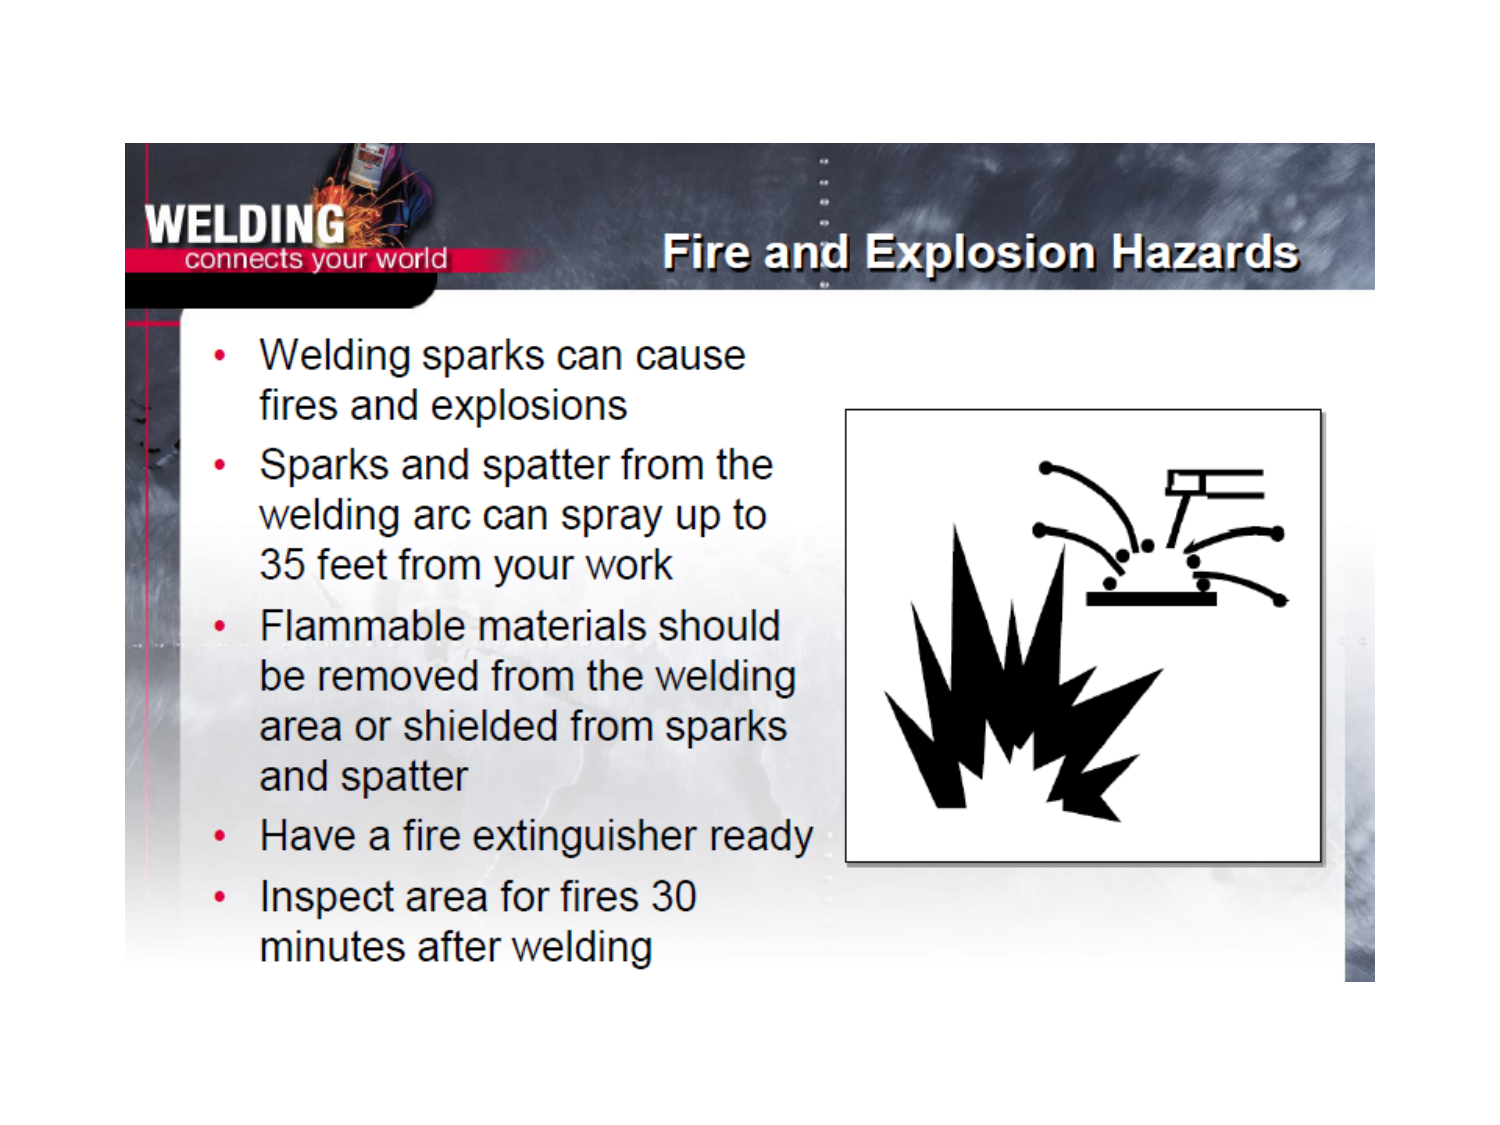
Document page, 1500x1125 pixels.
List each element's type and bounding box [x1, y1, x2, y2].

picture [124, 143, 1376, 982]
